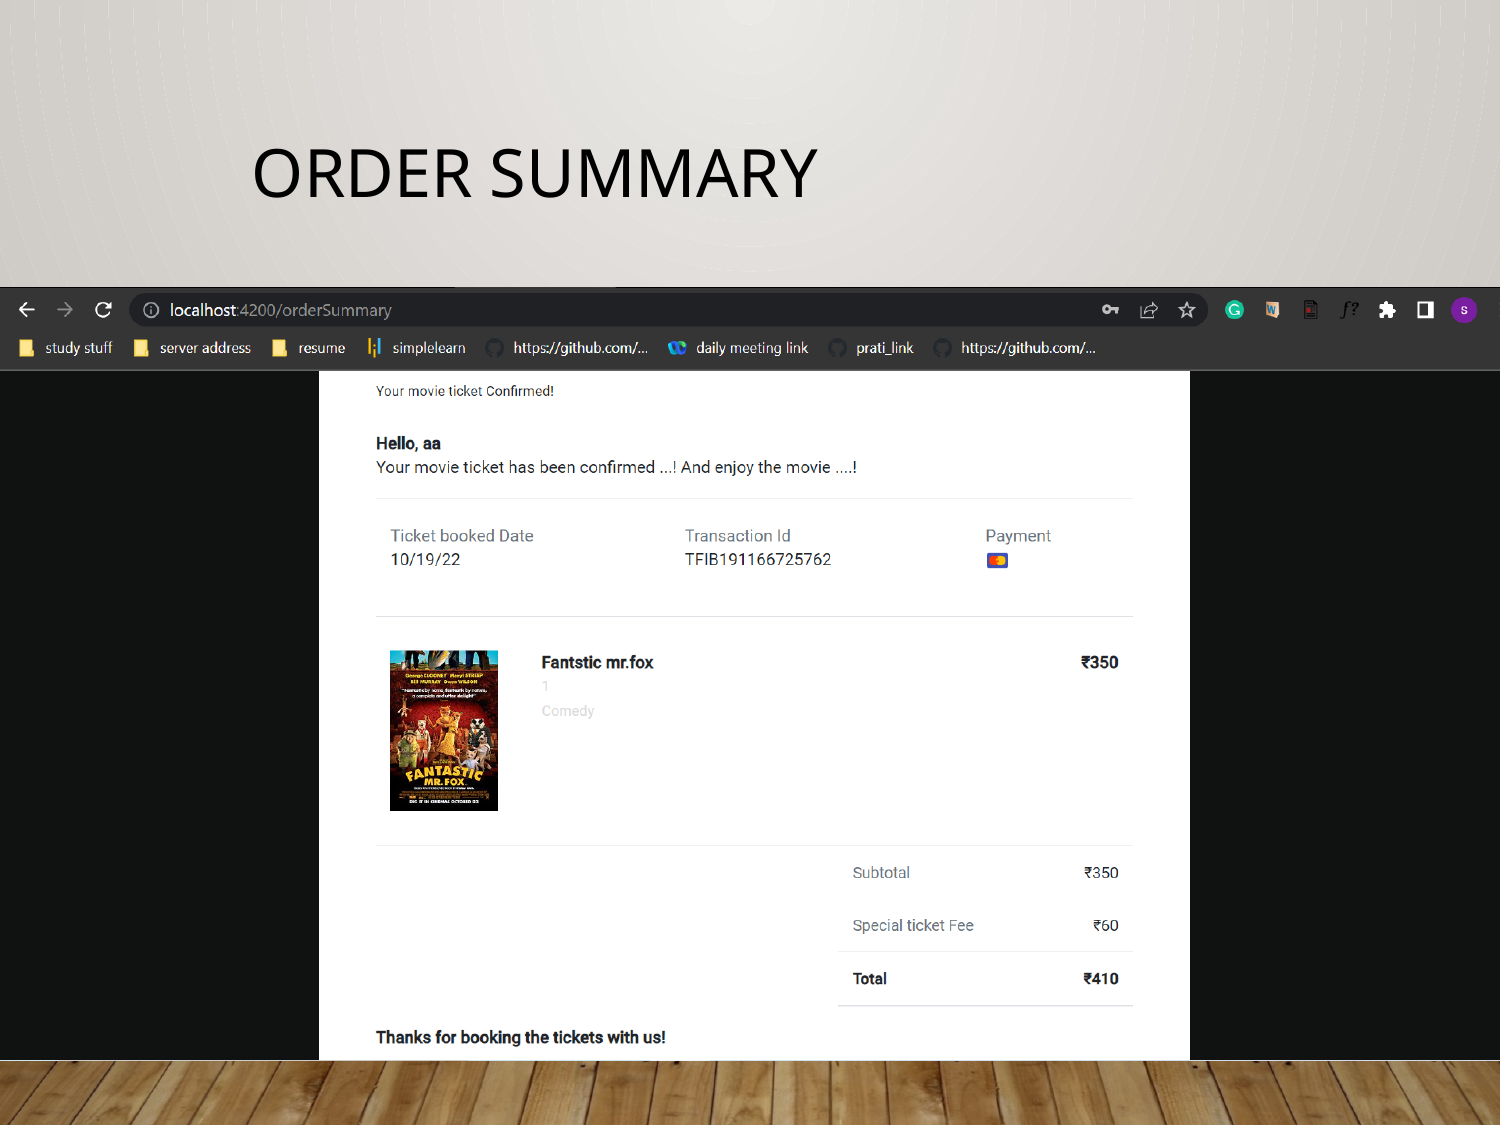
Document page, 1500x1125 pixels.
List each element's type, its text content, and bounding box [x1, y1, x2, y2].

picture [0, 287, 1500, 1125]
title Order Summary [236, 131, 1315, 287]
